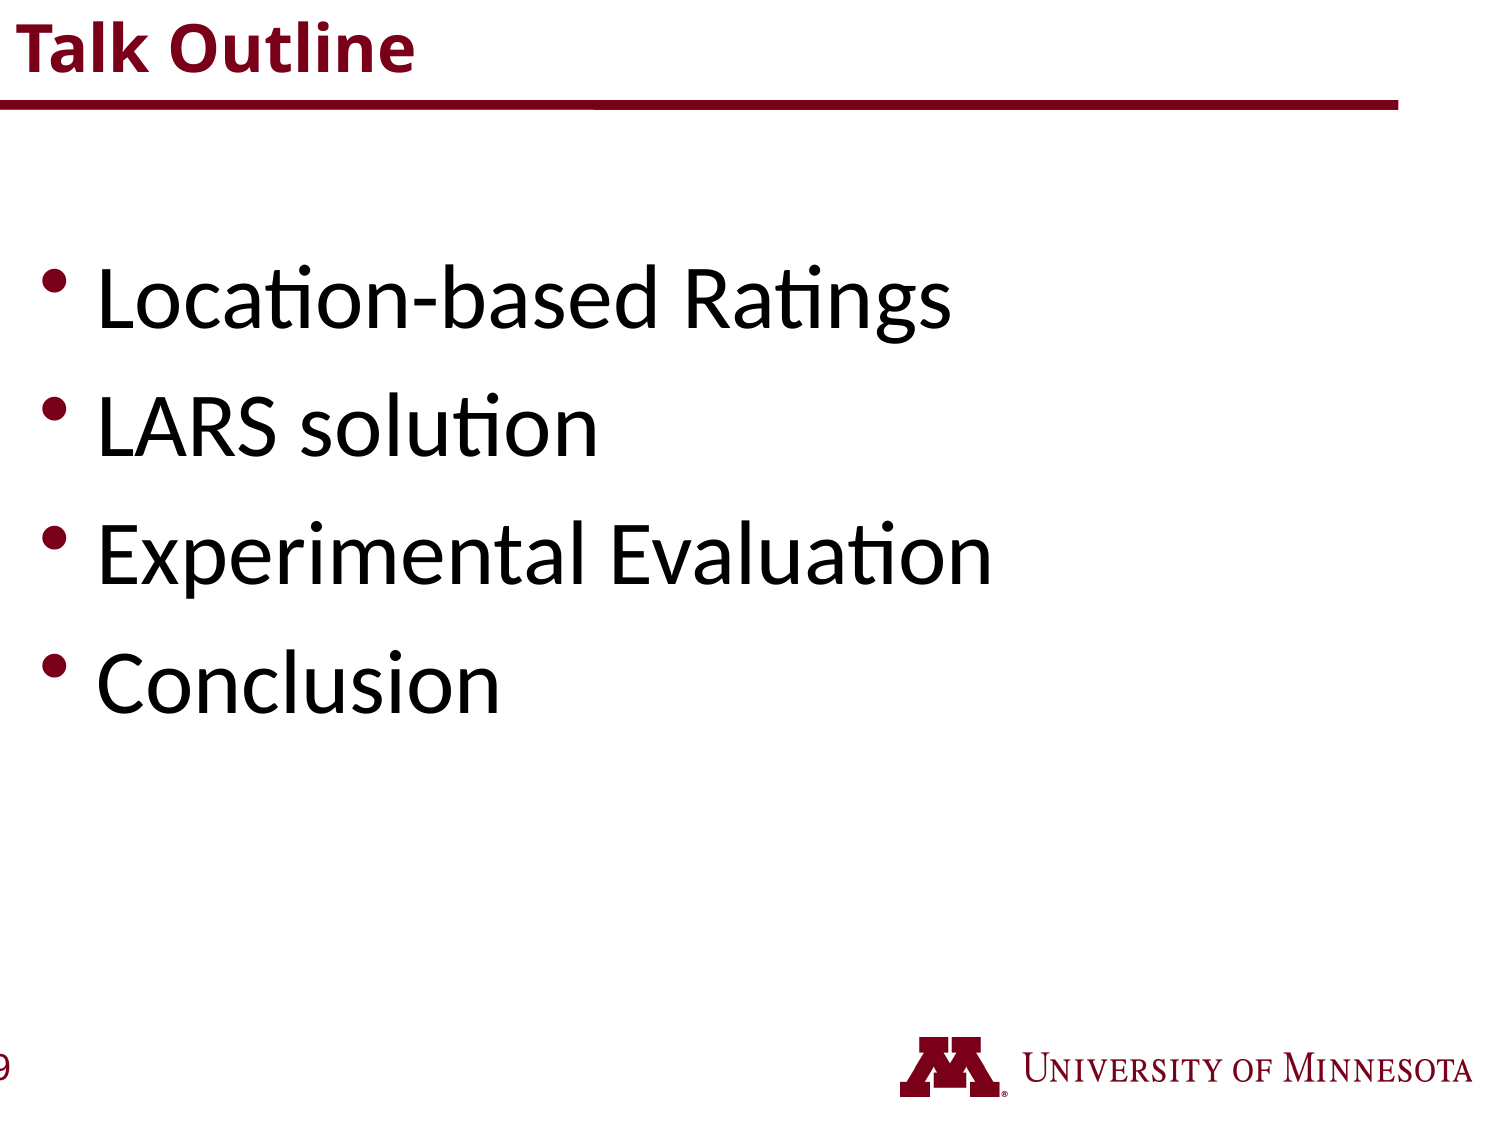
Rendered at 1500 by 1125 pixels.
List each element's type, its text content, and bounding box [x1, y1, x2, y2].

picture [900, 1037, 1473, 1097]
list Location-based Ratings LARS solution Experimental Evaluation Conclusion [24, 228, 1463, 763]
title Talk Outline [0, 0, 1500, 93]
